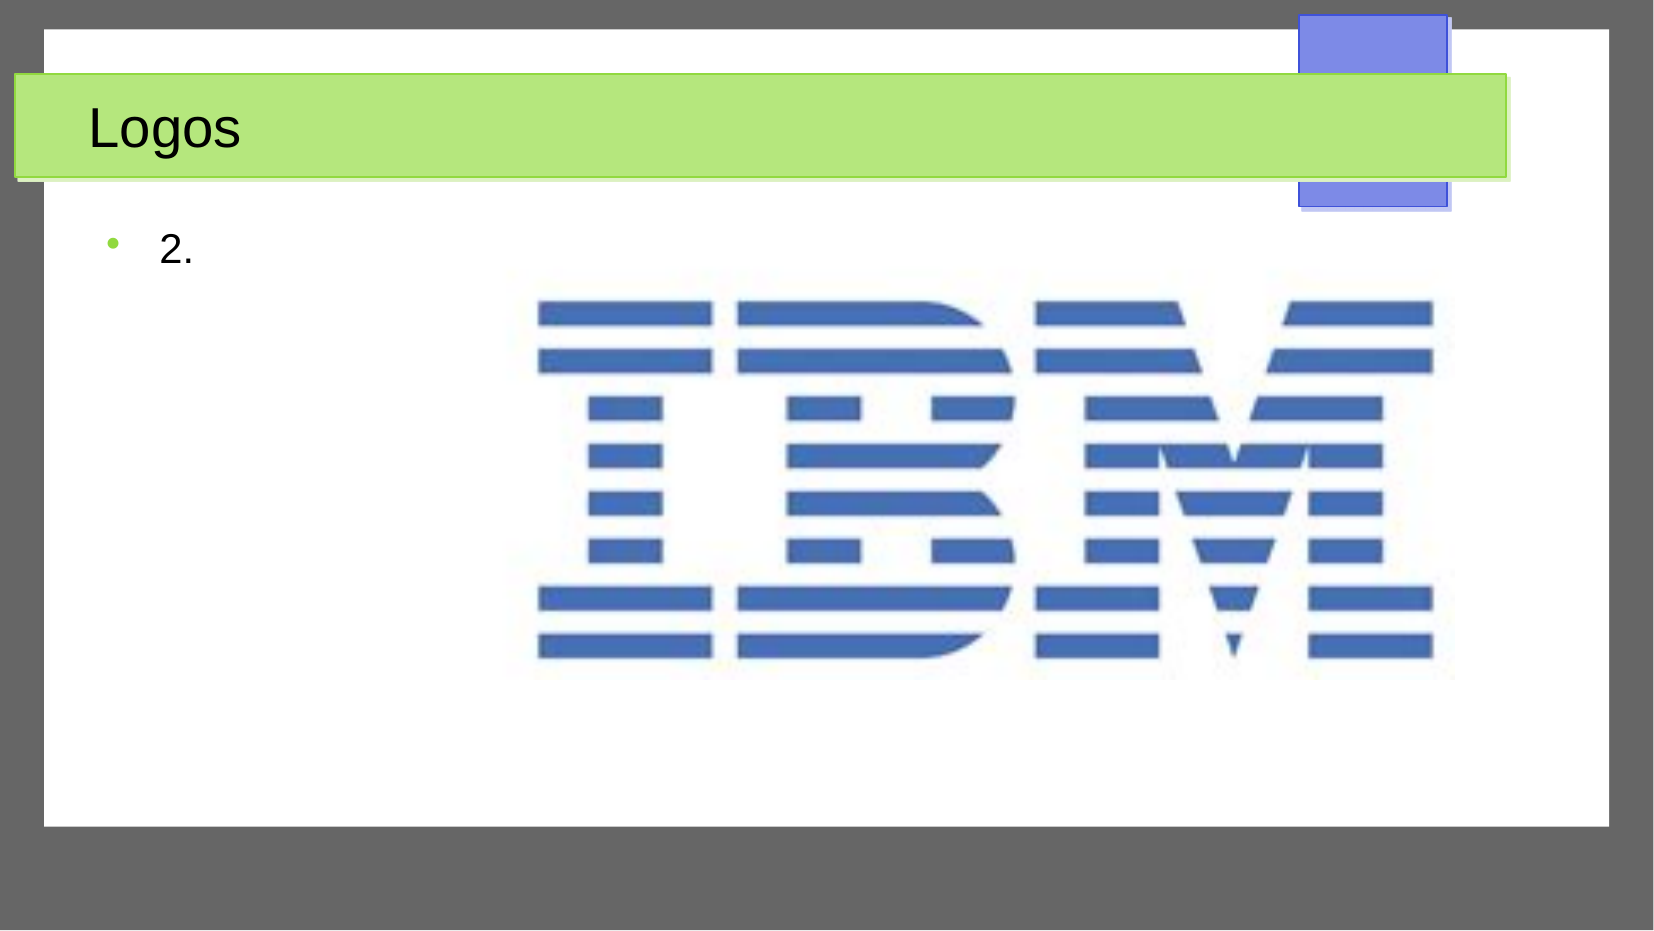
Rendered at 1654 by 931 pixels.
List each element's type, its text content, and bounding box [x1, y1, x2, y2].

text_box 2. [88, 221, 1565, 812]
text_box Logos [88, 73, 1506, 178]
picture [494, 243, 1455, 689]
